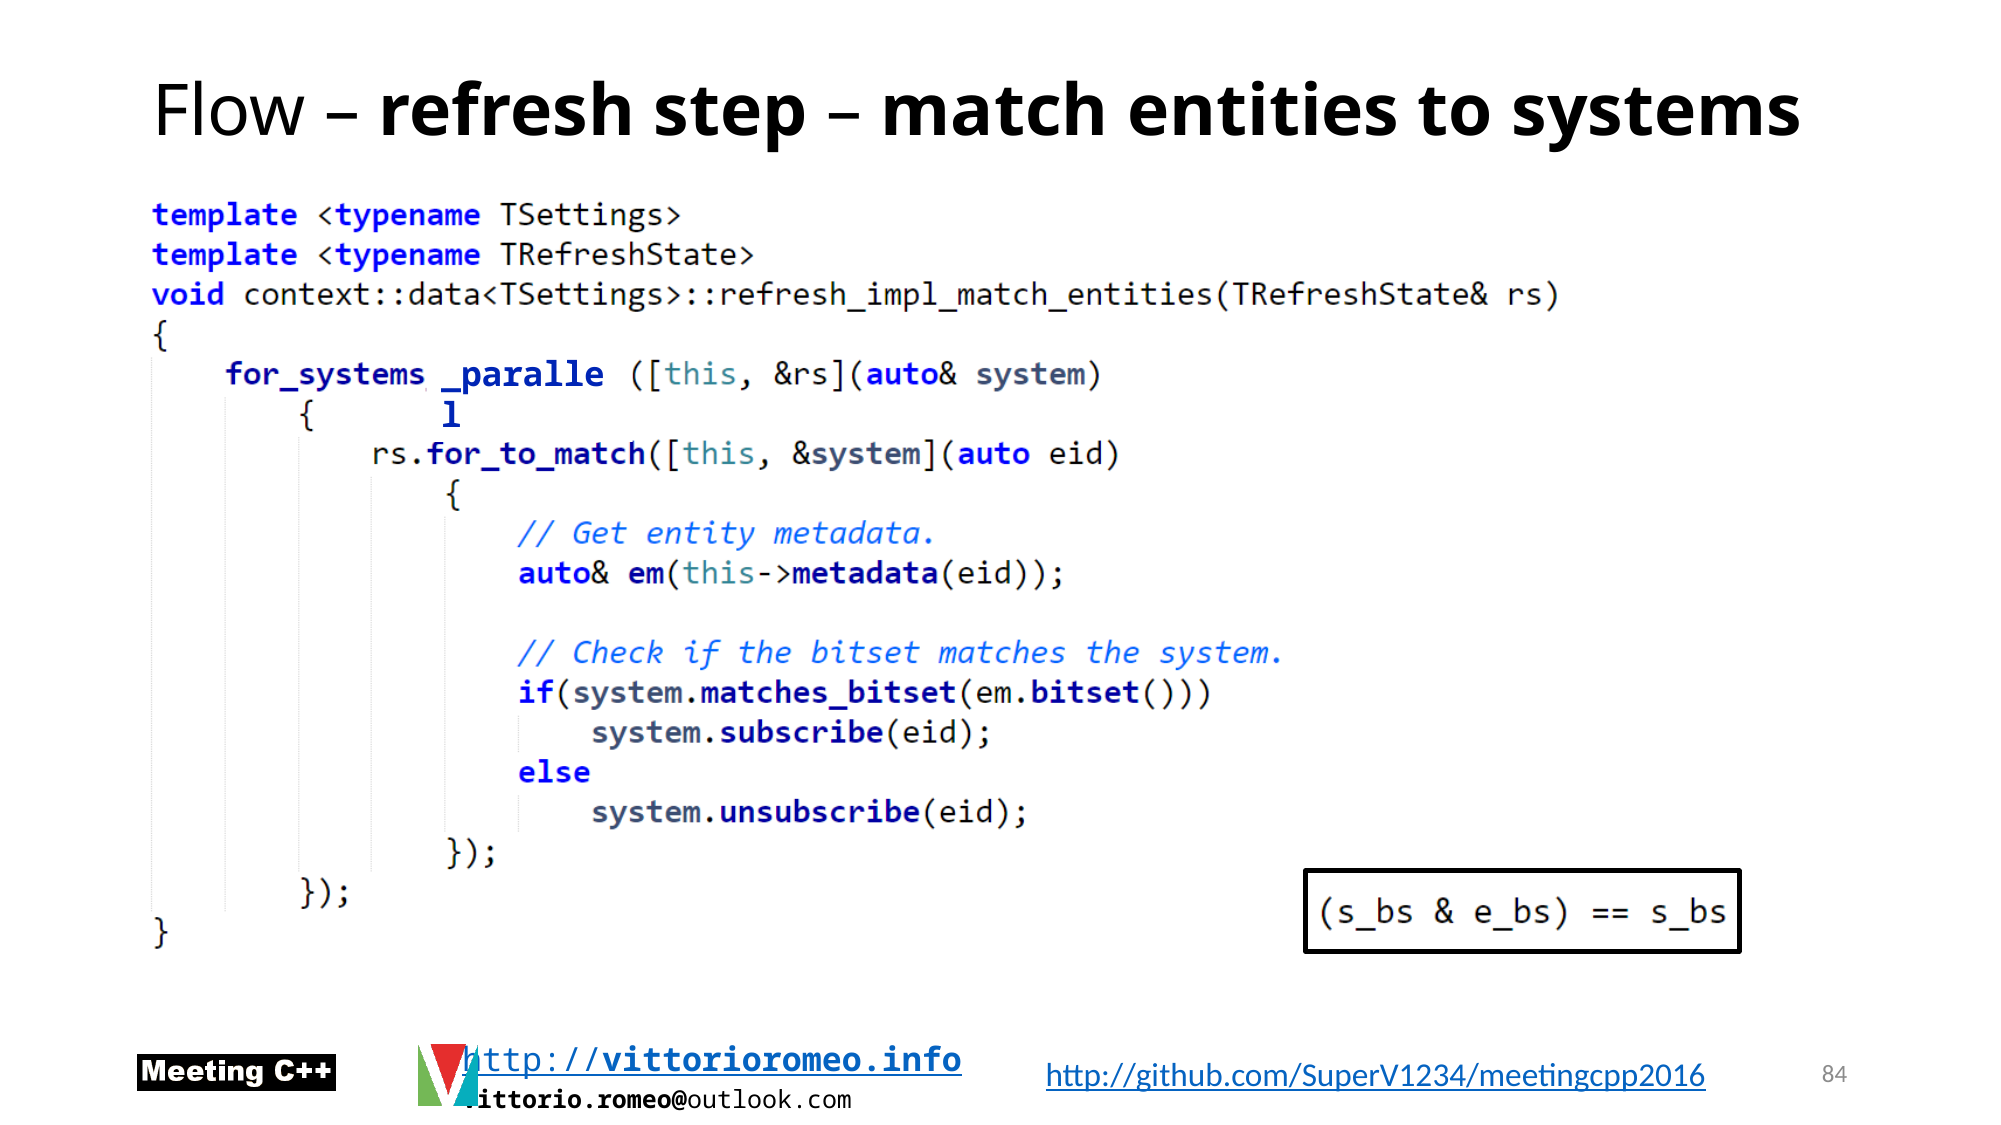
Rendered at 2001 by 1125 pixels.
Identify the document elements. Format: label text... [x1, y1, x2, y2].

picture [137, 196, 1737, 950]
picture [418, 1044, 478, 1106]
slide_number 84 [1793, 1042, 1863, 1103]
title Flow – refresh step – match entities to systems [137, 59, 1863, 166]
picture [137, 1054, 336, 1091]
